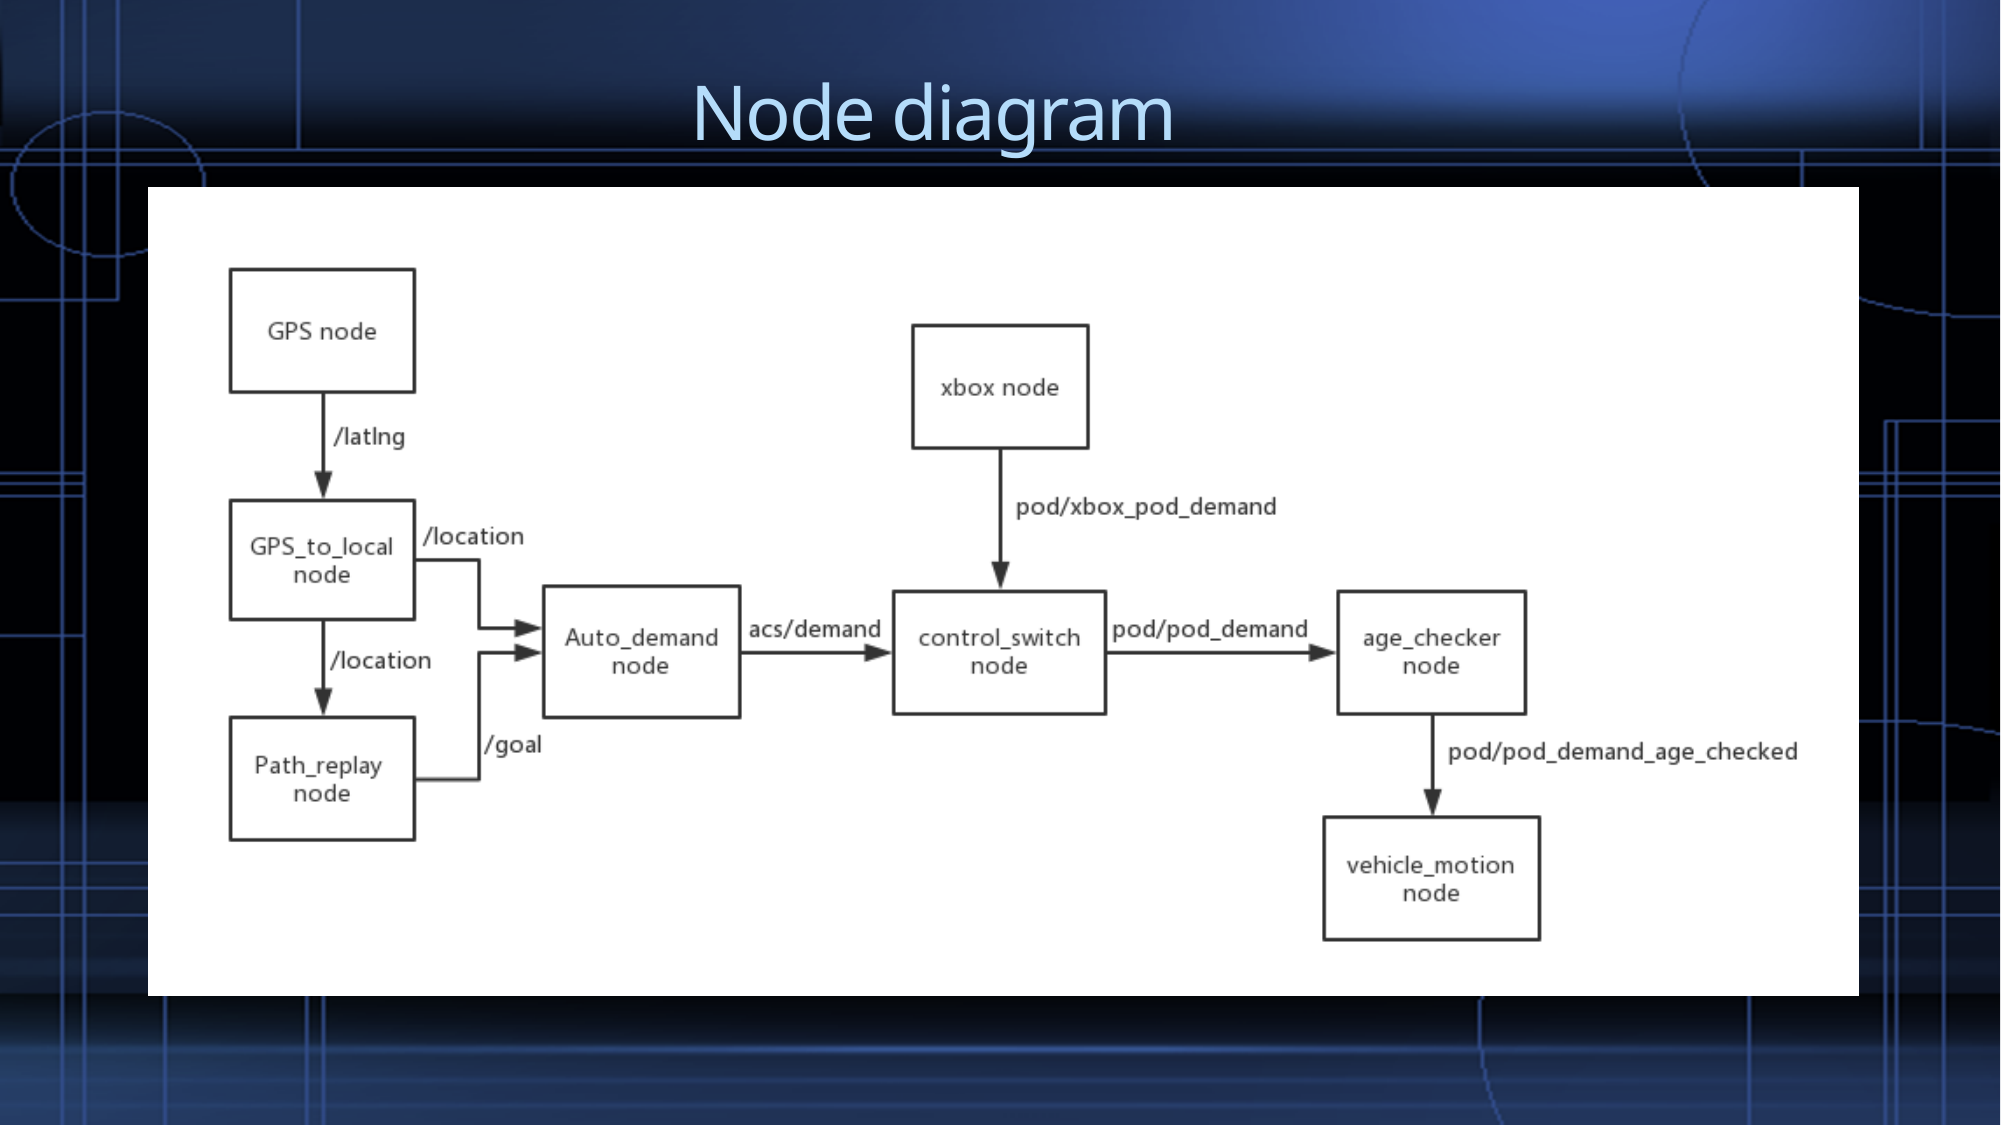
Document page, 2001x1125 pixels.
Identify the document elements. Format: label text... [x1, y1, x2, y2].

picture [0, 0, 2001, 1125]
title Node diagram [655, 57, 2000, 164]
